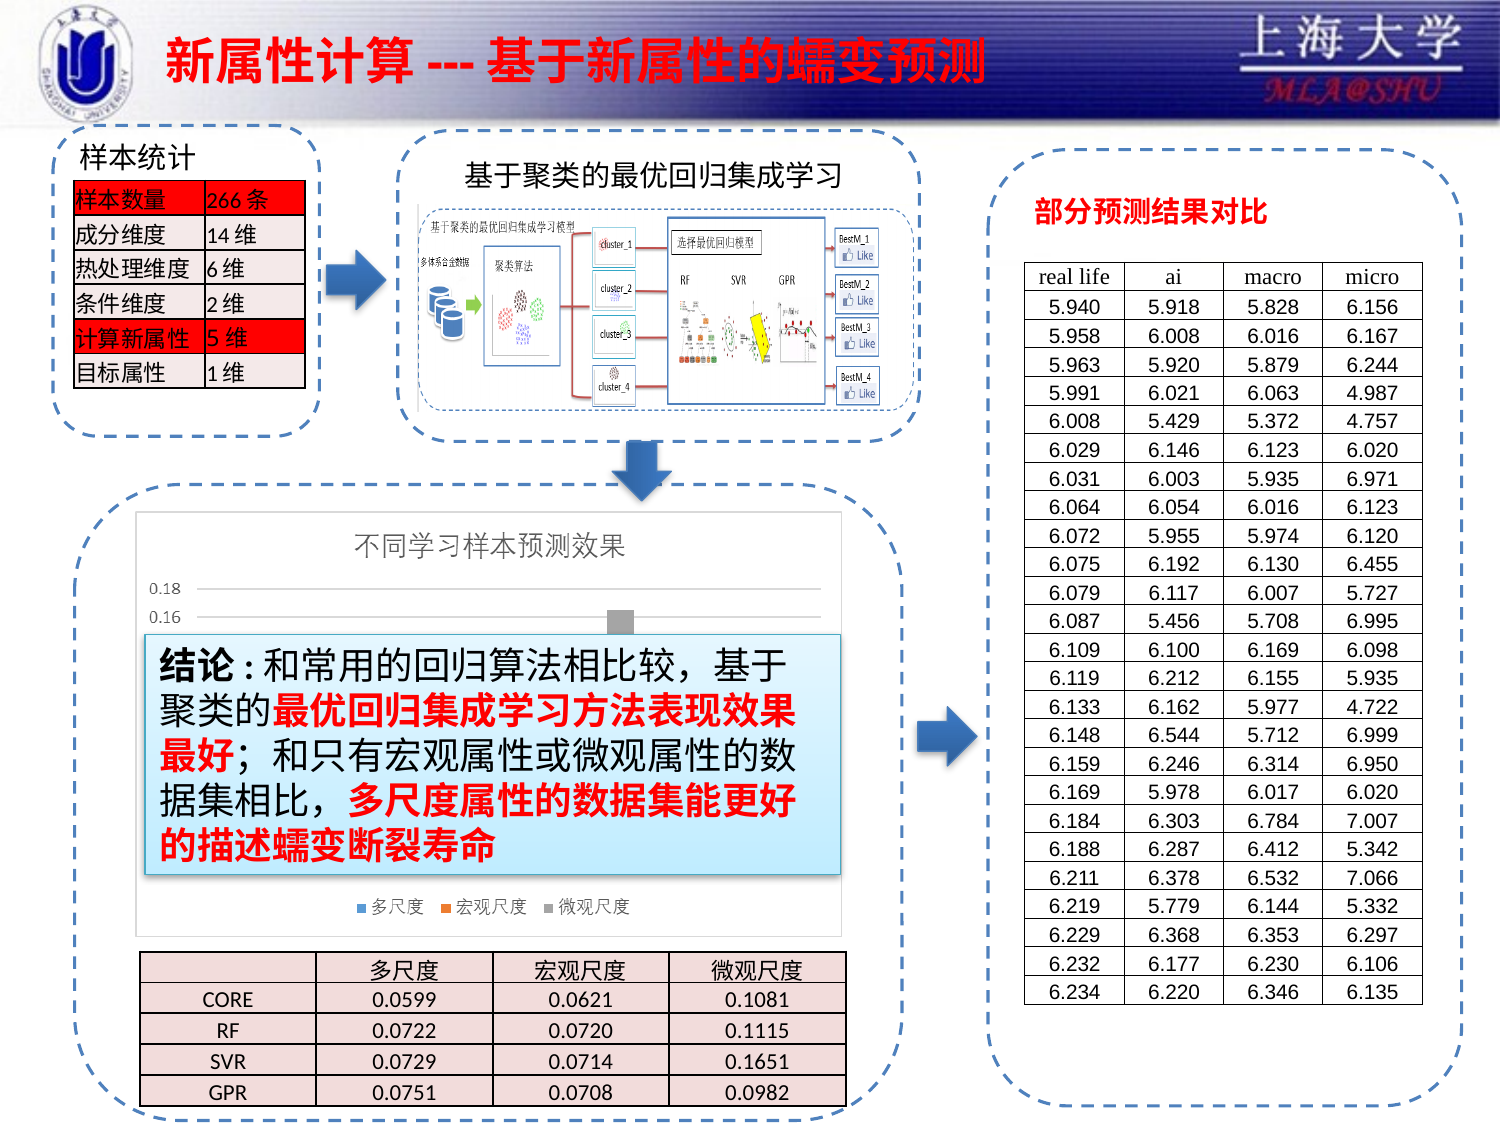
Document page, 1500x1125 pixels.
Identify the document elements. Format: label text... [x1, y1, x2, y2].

table_cell 6.017 [1224, 776, 1322, 804]
table_cell 6.455 [1323, 548, 1422, 576]
table_cell 4.757 [1323, 406, 1422, 433]
table_cell 6.995 [1323, 605, 1422, 633]
table_cell 6.950 [1323, 748, 1422, 775]
table_header 多尺度 [317, 953, 492, 982]
text_box [325, 249, 387, 311]
table_cell 5.372 [1224, 406, 1322, 433]
table_cell 5.935 [1323, 662, 1422, 690]
table_cell 6.353 [1224, 919, 1322, 946]
text_box 样本统计 [64, 132, 325, 182]
table_cell 5.940 [1025, 291, 1124, 319]
table_cell 6.188 [1025, 833, 1124, 861]
text_box 基于聚类的最优回归集成学习 [449, 149, 910, 200]
table_cell 0.0714 [494, 1045, 668, 1074]
table_cell 6.346 [1224, 976, 1322, 1004]
table_cell 6.123 [1323, 491, 1422, 519]
table_cell 5.977 [1224, 691, 1322, 718]
table_cell SVR [141, 1045, 315, 1074]
table_cell 6.144 [1224, 890, 1322, 918]
table_cell 6.167 [1323, 320, 1422, 347]
text_box [611, 441, 672, 502]
table_cell 6.029 [1025, 434, 1124, 462]
table_cell 0.0751 [317, 1076, 492, 1105]
table_cell 5.779 [1125, 890, 1223, 918]
table_cell 6.234 [1025, 976, 1124, 1004]
table_cell 6.106 [1323, 947, 1422, 975]
table_cell 6.135 [1323, 976, 1422, 1004]
table_cell 6.784 [1224, 805, 1322, 832]
table_header [141, 953, 315, 982]
table_header micro [1323, 263, 1422, 290]
table_cell 6.075 [1025, 548, 1124, 576]
table_cell 6.303 [1125, 805, 1223, 832]
table_cell RF [141, 1014, 315, 1043]
table_header real life [1025, 263, 1124, 290]
table_cell 6.220 [1125, 976, 1223, 1004]
table_cell 6.130 [1224, 548, 1322, 576]
table_cell 6.192 [1125, 548, 1223, 576]
table_cell 7.007 [1323, 805, 1422, 832]
table_cell 6.072 [1025, 520, 1124, 547]
table_cell 5.991 [1025, 377, 1124, 405]
table_cell 0.0722 [317, 1014, 492, 1043]
table_cell 6.544 [1125, 719, 1223, 747]
table_cell CORE [141, 983, 315, 1012]
table_cell 6.120 [1323, 520, 1422, 547]
table_cell 6.016 [1224, 491, 1322, 519]
table_cell 5.879 [1224, 348, 1322, 376]
text_box [74, 125, 299, 132]
table_cell 6.133 [1025, 691, 1124, 718]
table_cell 6.287 [1125, 833, 1223, 861]
table_cell 0.0621 [494, 983, 668, 1012]
table_cell 6.146 [1125, 434, 1223, 462]
table_cell 6.079 [1025, 577, 1124, 604]
text_box [917, 706, 978, 767]
table_cell 6.232 [1025, 947, 1124, 975]
table_cell 0.0982 [670, 1076, 845, 1105]
table_cell 6.169 [1025, 776, 1124, 804]
table_cell 6.314 [1224, 748, 1322, 775]
table_cell 6.169 [1224, 634, 1322, 661]
picture [0, 0, 1500, 1125]
table_cell 4.722 [1323, 691, 1422, 718]
text_box [397, 130, 920, 442]
table_cell 5.958 [1025, 320, 1124, 347]
table_cell 5.456 [1125, 605, 1223, 633]
table_cell 0.1081 [670, 983, 845, 1012]
table_cell 6.008 [1025, 406, 1124, 433]
table_cell 5.935 [1224, 463, 1322, 490]
table_cell 6.148 [1025, 719, 1124, 747]
table_cell 6.008 [1125, 320, 1223, 347]
table_cell 6.230 [1224, 947, 1322, 975]
table_cell 6.064 [1025, 491, 1124, 519]
table_cell 0.0599 [317, 983, 492, 1012]
table_cell 6.159 [1025, 748, 1124, 775]
table_cell 6.999 [1323, 719, 1422, 747]
text_box [74, 484, 902, 1121]
table_cell 5.727 [1323, 577, 1422, 604]
table_cell 6.229 [1025, 919, 1124, 946]
table_cell 6.020 [1323, 434, 1422, 462]
table_cell 0.1651 [670, 1045, 845, 1074]
table_cell 6.087 [1025, 605, 1124, 633]
table_cell 0.0729 [317, 1045, 492, 1074]
table_cell 6.054 [1125, 491, 1223, 519]
text_box [52, 140, 320, 437]
table_header 宏观尺度 [494, 953, 668, 982]
table_cell 5.342 [1323, 833, 1422, 861]
table_cell 6.031 [1025, 463, 1124, 490]
table_cell 6.119 [1025, 662, 1124, 690]
table_cell 6.109 [1025, 634, 1124, 661]
table_cell 6.244 [1323, 348, 1422, 376]
table_cell 6.368 [1125, 919, 1223, 946]
table_cell 0.1115 [670, 1014, 845, 1043]
table_cell 0.0720 [494, 1014, 668, 1043]
table_cell 7.066 [1323, 862, 1422, 889]
table_cell 5.955 [1125, 520, 1223, 547]
table_cell 6.184 [1025, 805, 1124, 832]
text_box [987, 149, 1462, 1106]
table_cell 6.020 [1323, 776, 1422, 804]
table_cell 5.920 [1125, 348, 1223, 376]
table_cell 5.708 [1224, 605, 1322, 633]
title 新属性计算---基于新属性的蠕变预测 [150, 4, 1500, 115]
table_cell 5.974 [1224, 520, 1322, 547]
table_cell 6.007 [1224, 577, 1322, 604]
text_box 部分预测结果对比 [1020, 185, 1365, 236]
table_header macro [1224, 263, 1322, 290]
table_cell 6.016 [1224, 320, 1322, 347]
table_cell 6.123 [1224, 434, 1322, 462]
table_cell 5.429 [1125, 406, 1223, 433]
table_cell 5.712 [1224, 719, 1322, 747]
table_cell 6.156 [1323, 291, 1422, 319]
table_cell 5.332 [1323, 890, 1422, 918]
table_header 微观尺度 [670, 953, 845, 982]
table_cell 6.155 [1224, 662, 1322, 690]
table_cell 6.100 [1125, 634, 1223, 661]
table_cell 6.971 [1323, 463, 1422, 490]
table_cell 6.378 [1125, 862, 1223, 889]
table_cell 6.412 [1224, 833, 1322, 861]
table_header ai [1125, 263, 1223, 290]
table_cell 6.098 [1323, 634, 1422, 661]
table_cell 6.297 [1323, 919, 1422, 946]
table_cell 6.021 [1125, 377, 1223, 405]
table_cell 6.117 [1125, 577, 1223, 604]
table_cell 5.828 [1224, 291, 1322, 319]
table_cell 0.0708 [494, 1076, 668, 1105]
table_cell 5.978 [1125, 776, 1223, 804]
table_cell 6.177 [1125, 947, 1223, 975]
table_cell 5.963 [1025, 348, 1124, 376]
table_cell 5.918 [1125, 291, 1223, 319]
table_cell 6.063 [1224, 377, 1322, 405]
table_cell 6.212 [1125, 662, 1223, 690]
table_cell 6.211 [1025, 862, 1124, 889]
table_cell 6.246 [1125, 748, 1223, 775]
table_cell 6.162 [1125, 691, 1223, 718]
table_cell 6.219 [1025, 890, 1124, 918]
table_cell 6.532 [1224, 862, 1322, 889]
table_cell 6.003 [1125, 463, 1223, 490]
table_cell GPR [141, 1076, 315, 1105]
table_cell 4.987 [1323, 377, 1422, 405]
